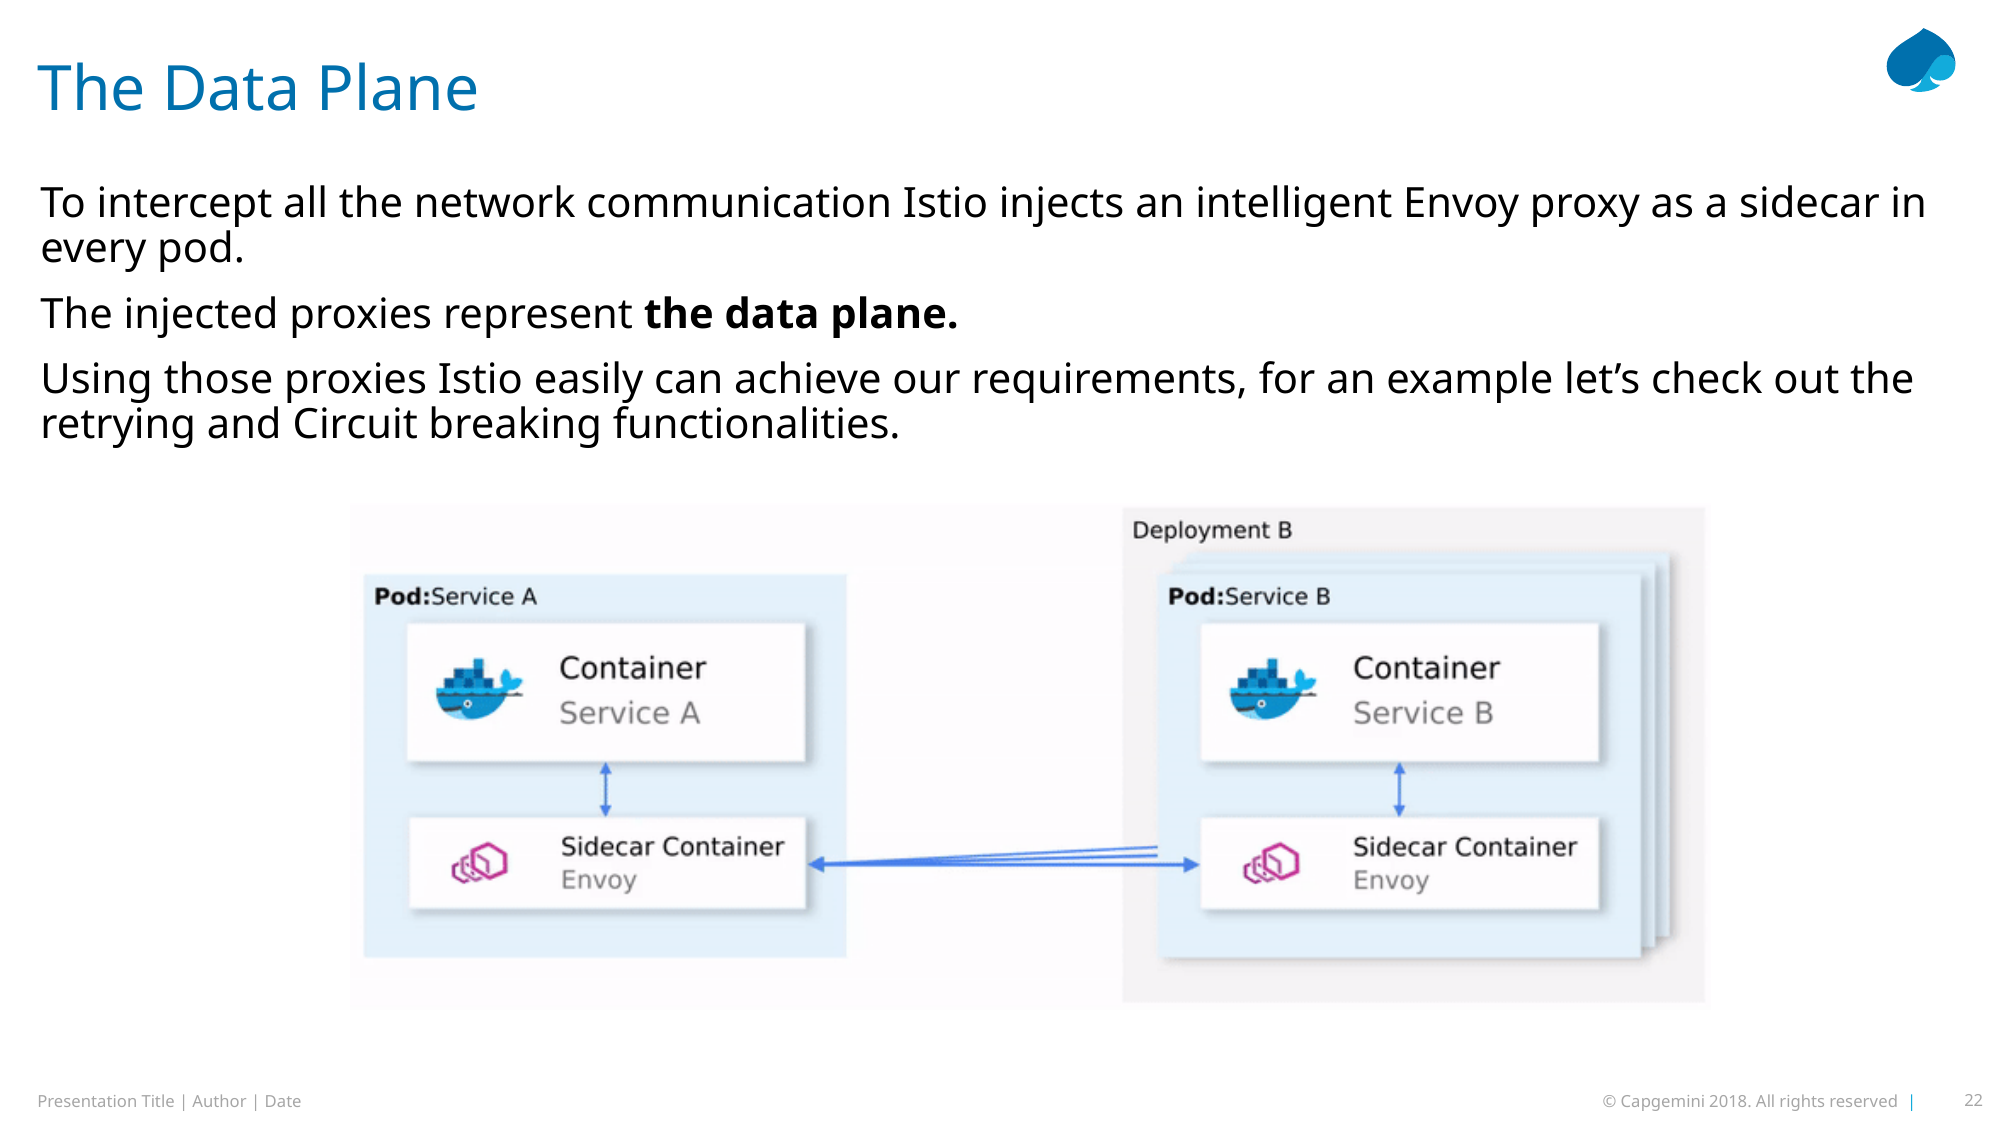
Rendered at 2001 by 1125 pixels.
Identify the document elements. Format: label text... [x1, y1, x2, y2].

list To intercept all the network communication Istio injects an intelligent Envoy proxy as a sidecar in every pod. The injected proxies represent the data plane. Using those proxies Istio easily can achieve our requirements, for an example let’s check out the retrying and Circuit breaking functionalities. [40, 181, 1960, 914]
title The Data Plane [37, 0, 1863, 182]
picture [350, 503, 1711, 1010]
